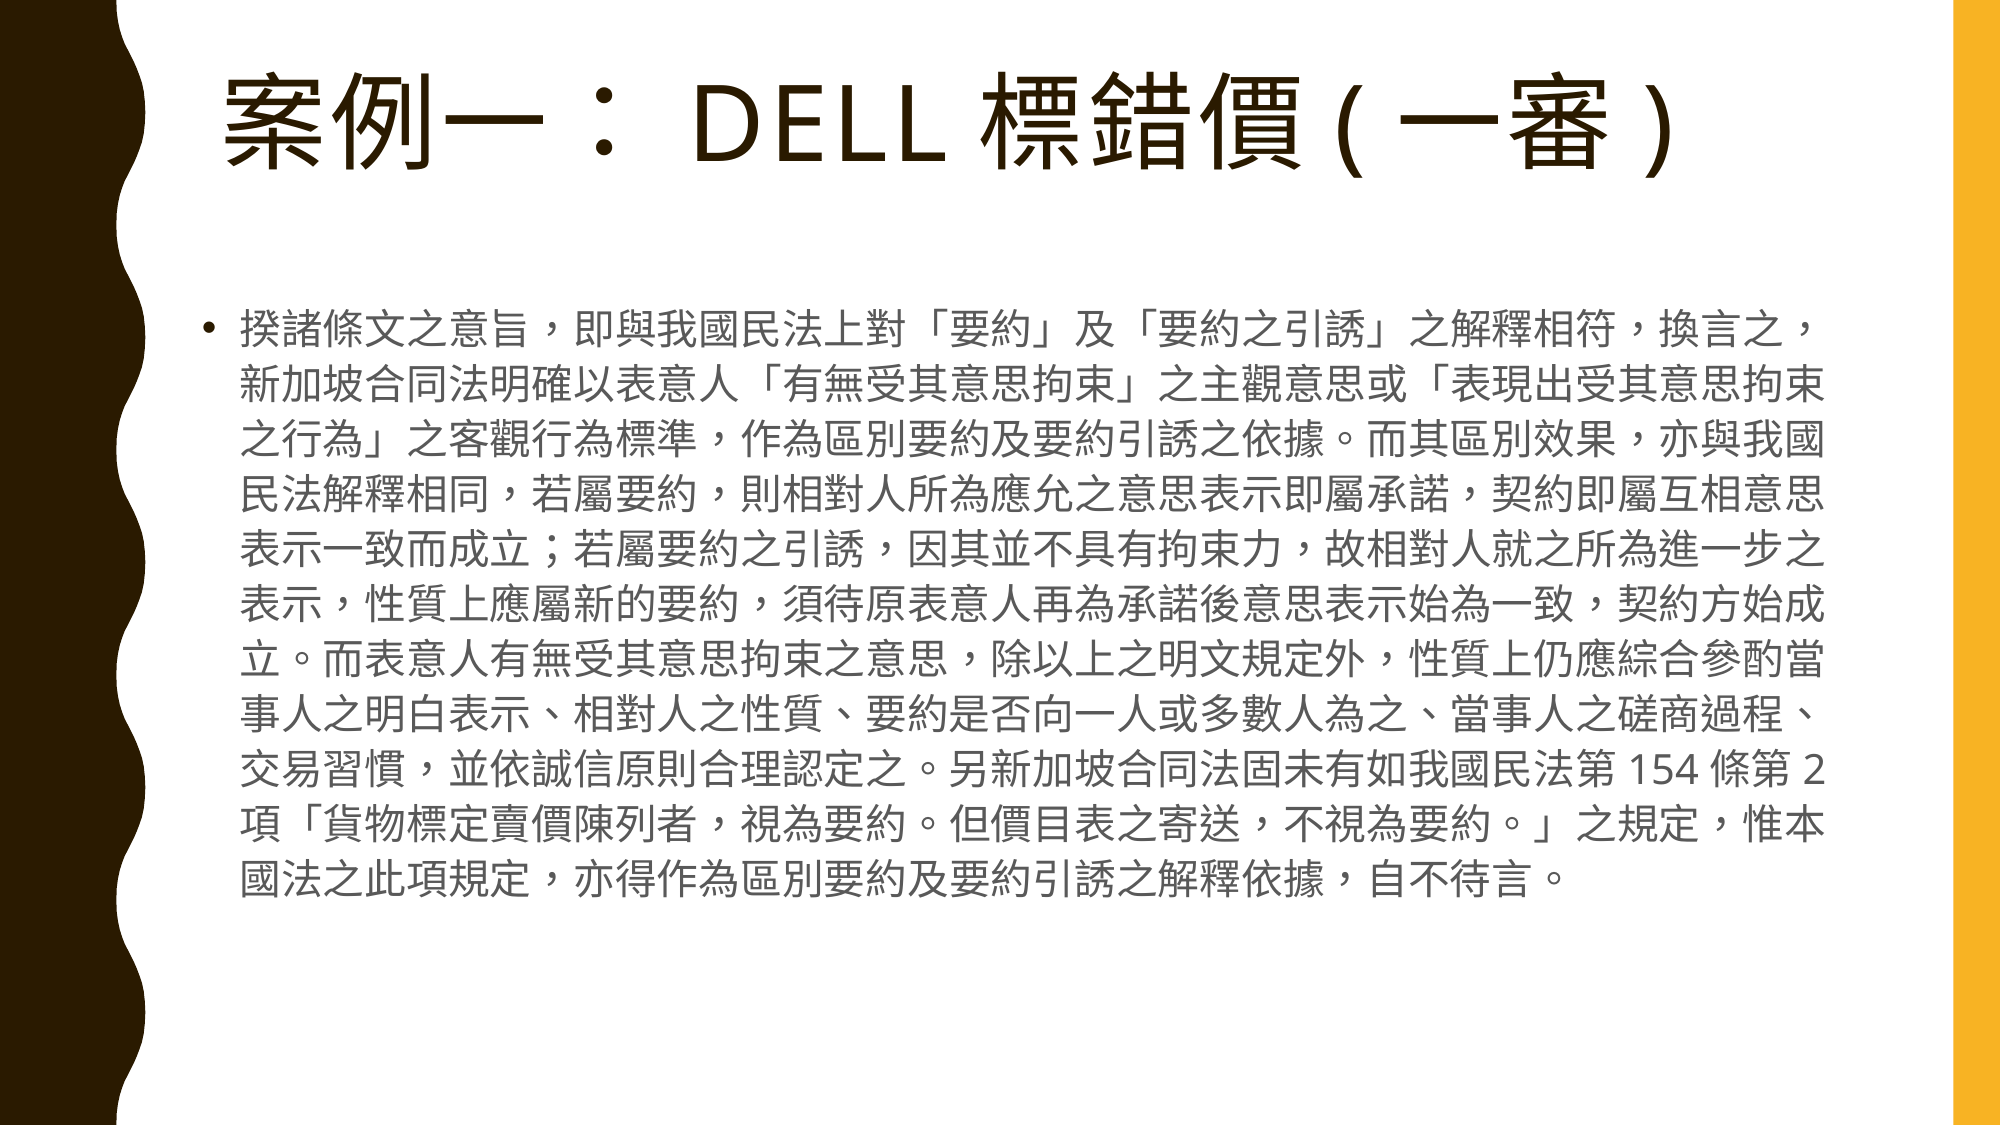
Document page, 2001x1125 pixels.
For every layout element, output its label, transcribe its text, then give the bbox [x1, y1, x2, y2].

list 揆諸條文之意旨，即與我國民法上對「要約」及「要約之引誘」之解釋相符，換言之，新加坡合同法明確以表意人「有無受其意思拘束」之主觀意思或「表現出受其意思拘束之行為」之客觀行為標準，作為區別要約及要約引誘之依據。而其區別效果，亦與我國民法解釋相同，若屬要約，則相對人所為應允之意思表示即屬承諾，契約即屬互相意思表示一致而成立；若屬要約之引誘，因其並不具有拘束力，故相對人就之所為進一步之表示，性質上應屬新的要約，須待原表意人再為承諾後意思表示始為一致，契約方始成立。而表意人有無受其意思拘束之意思，除以上之明文規定外，性質上仍應綜合參酌當事人之明白表示、相對人之性質、要約是否向一人或多數人為之、當事人之磋商過程、交易習慣，並依誠信原則合理認定之。另新加坡合同法固未有如我國民法第154條第2項「貨物標定賣價陳列者，視為要約。但價目表之寄送，不視為要約。」之規定，惟本國法之此項規定，亦得作為區別要約及要約引誘之解釋依據，自不待言。 [186, 290, 1857, 1005]
title 案例一：dell標錯價(一審) [205, 62, 1875, 308]
